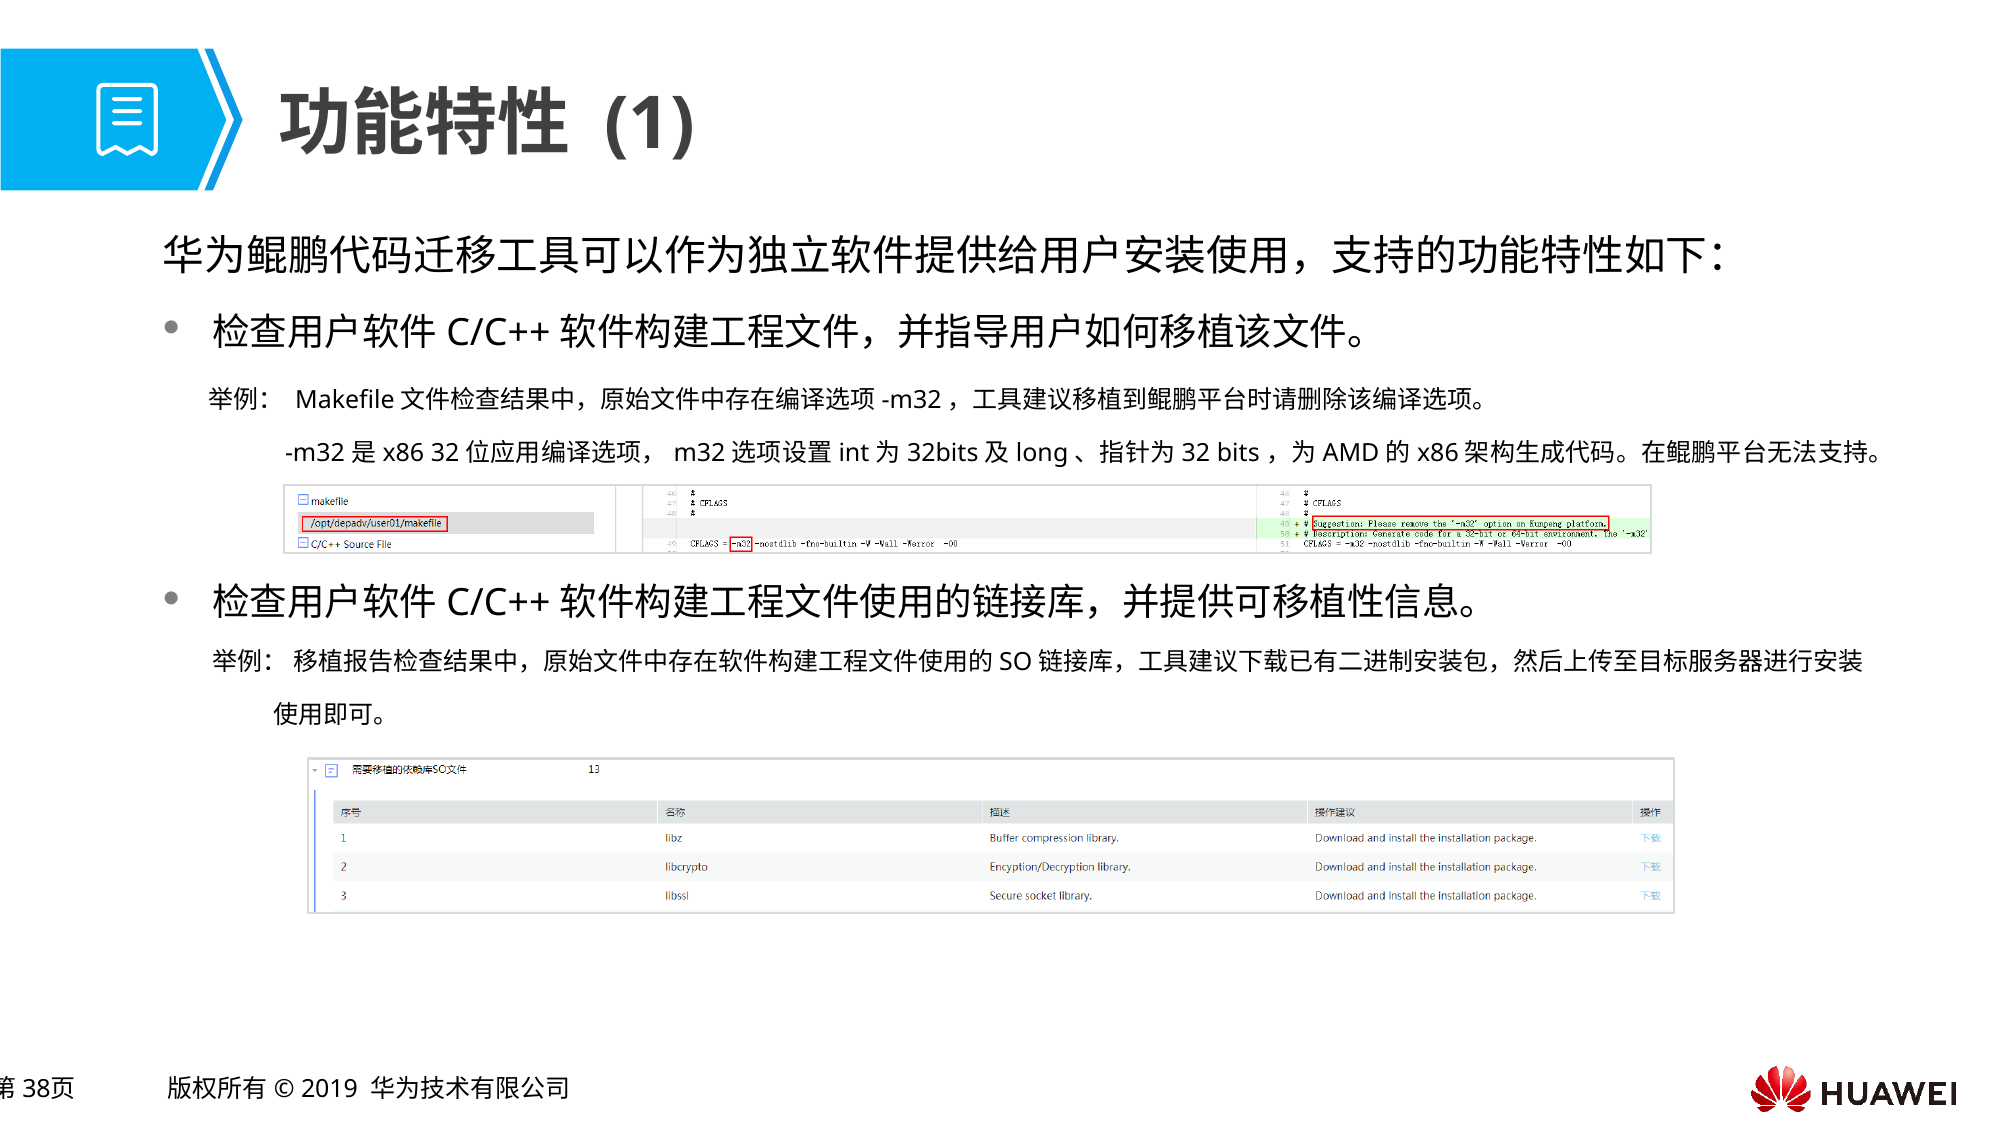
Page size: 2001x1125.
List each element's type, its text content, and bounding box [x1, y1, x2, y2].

title 功能特性 (1) [261, 67, 1875, 173]
picture [285, 485, 1650, 553]
picture [308, 759, 1674, 912]
list 华为鲲鹏代码迁移工具可以作为独立软件提供给用户安装使用，支持的功能特性如下： 检查用户软件C/C++软件构建工程文件，并指导用户如何移植该文件。 举例： Makefile文件检查结果中，原始文件中存在编译选项-m32，工具建议移植到鲲鹏平台时请删除该编译选项。 -m32是x86 32位应用编译选项，m32选项设置int为32bits及long、指针为32 bits，为AMD的x86架构生成代码。在鲲鹏平台无法支持。 检查用户软件C/C++软件构建工程文件使用的链接库，并提供可移植性信息。 举例： 移植报告检查结果中，原始文件中存在软件构建工程文件使用的SO链接库，工具建议下载已有二进制安装包，然后上传至目标服务器进行安装 使用即可。 [149, 202, 1883, 971]
picture [1751, 1066, 1956, 1112]
